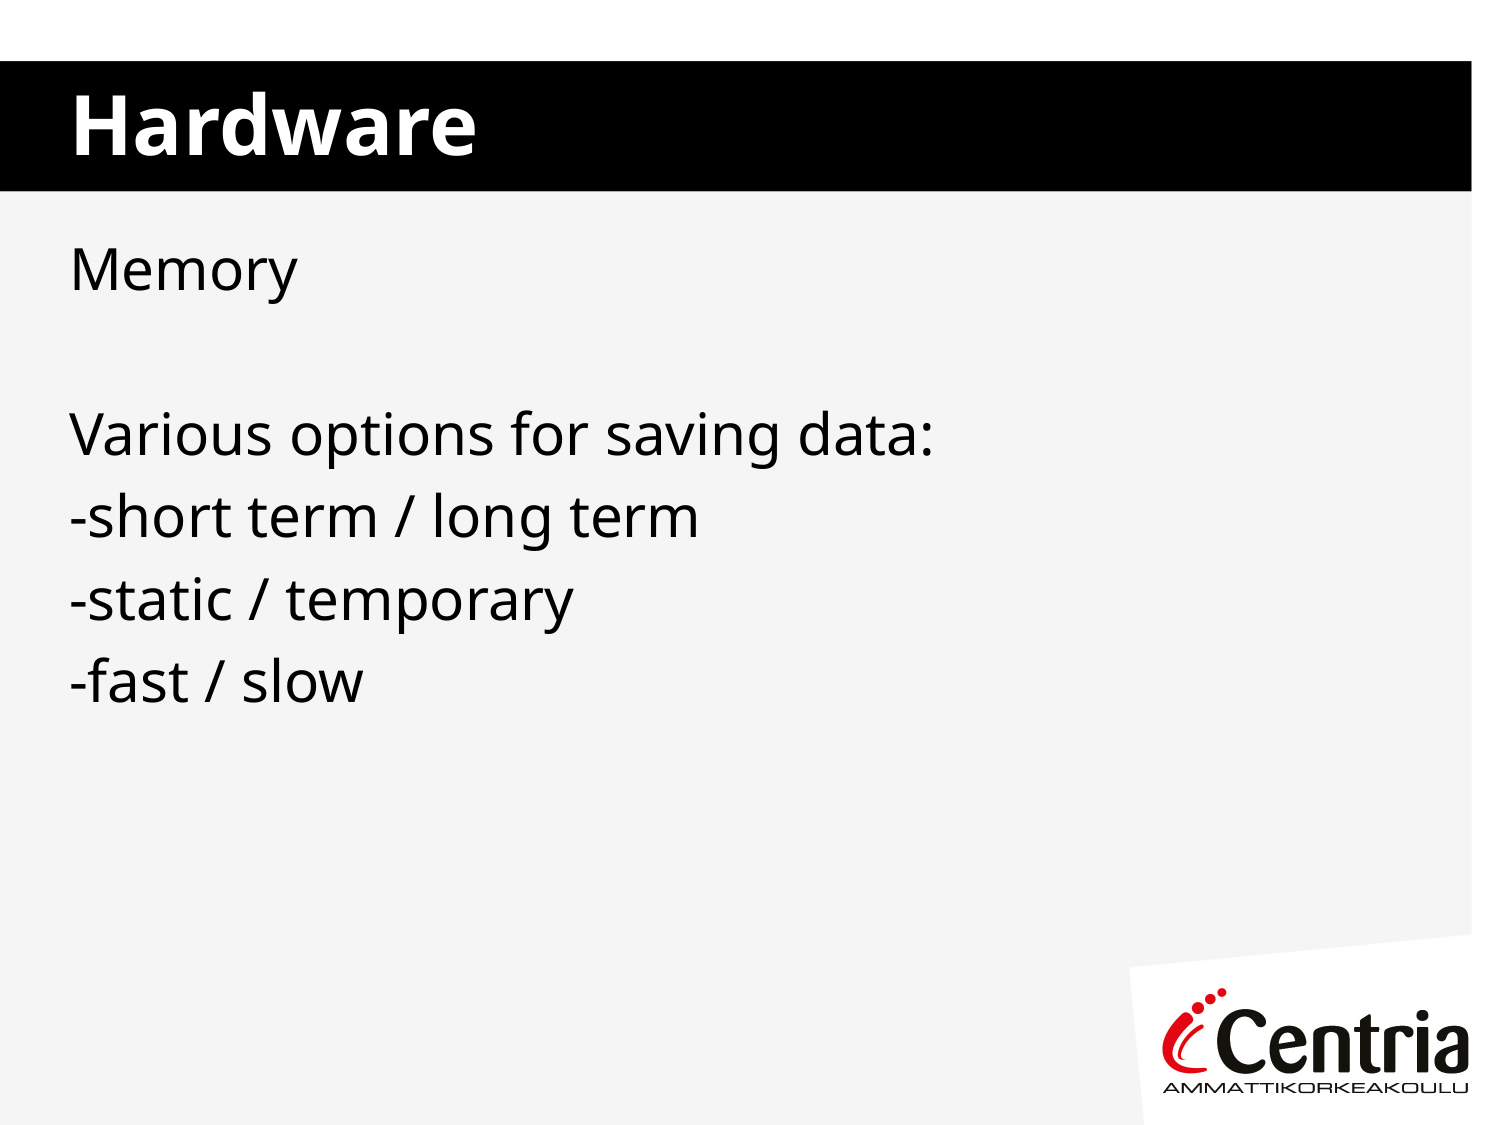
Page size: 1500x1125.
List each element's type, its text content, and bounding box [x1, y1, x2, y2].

picture [0, 0, 1500, 1125]
list Memory Various options for saving data: -short term / long term -static / temporary -fast / slow [54, 224, 1410, 1067]
title Hardware [54, 75, 1410, 181]
